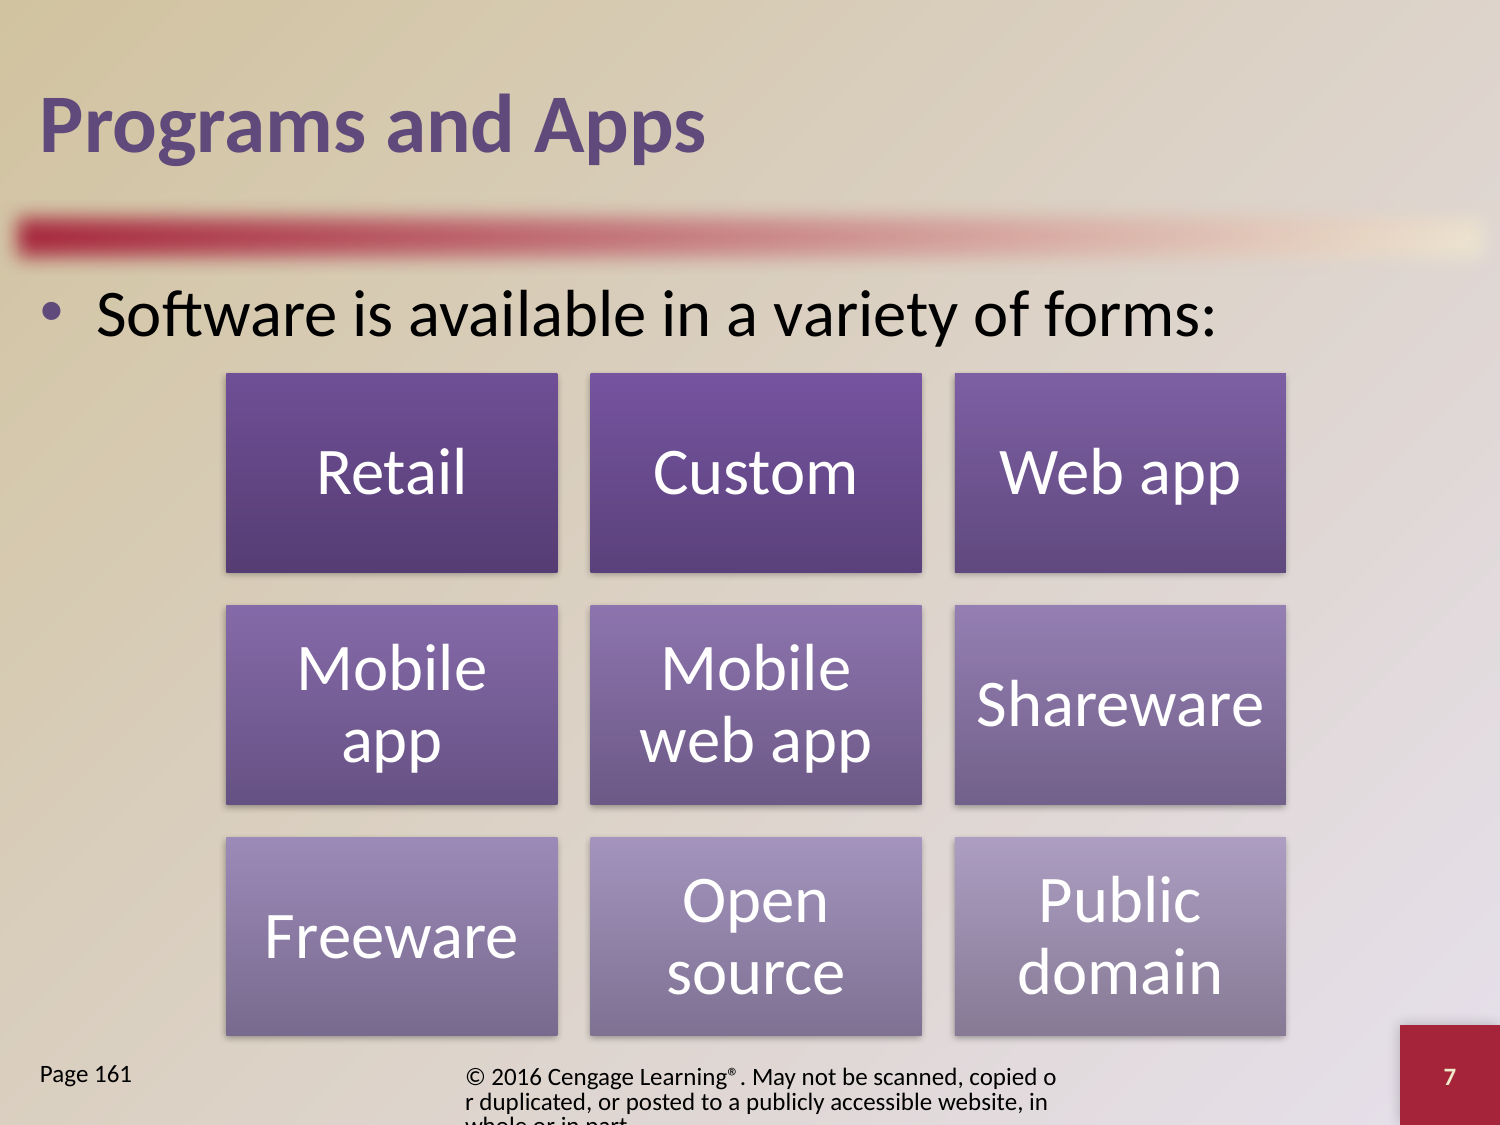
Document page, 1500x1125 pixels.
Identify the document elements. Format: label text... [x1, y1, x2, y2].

slide_number 7 [1400, 1025, 1500, 1125]
footer © 2016 Cengage Learning®. May not be scanned, copied or duplicated, or posted to a publicly accessible website, in whole or in part. [450, 1045, 1075, 1113]
list Page 161 [24, 1050, 300, 1125]
title Programs and Apps [24, 24, 1475, 213]
list Software is available in a variety of forms: [24, 262, 1475, 1025]
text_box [49, 373, 1463, 1037]
